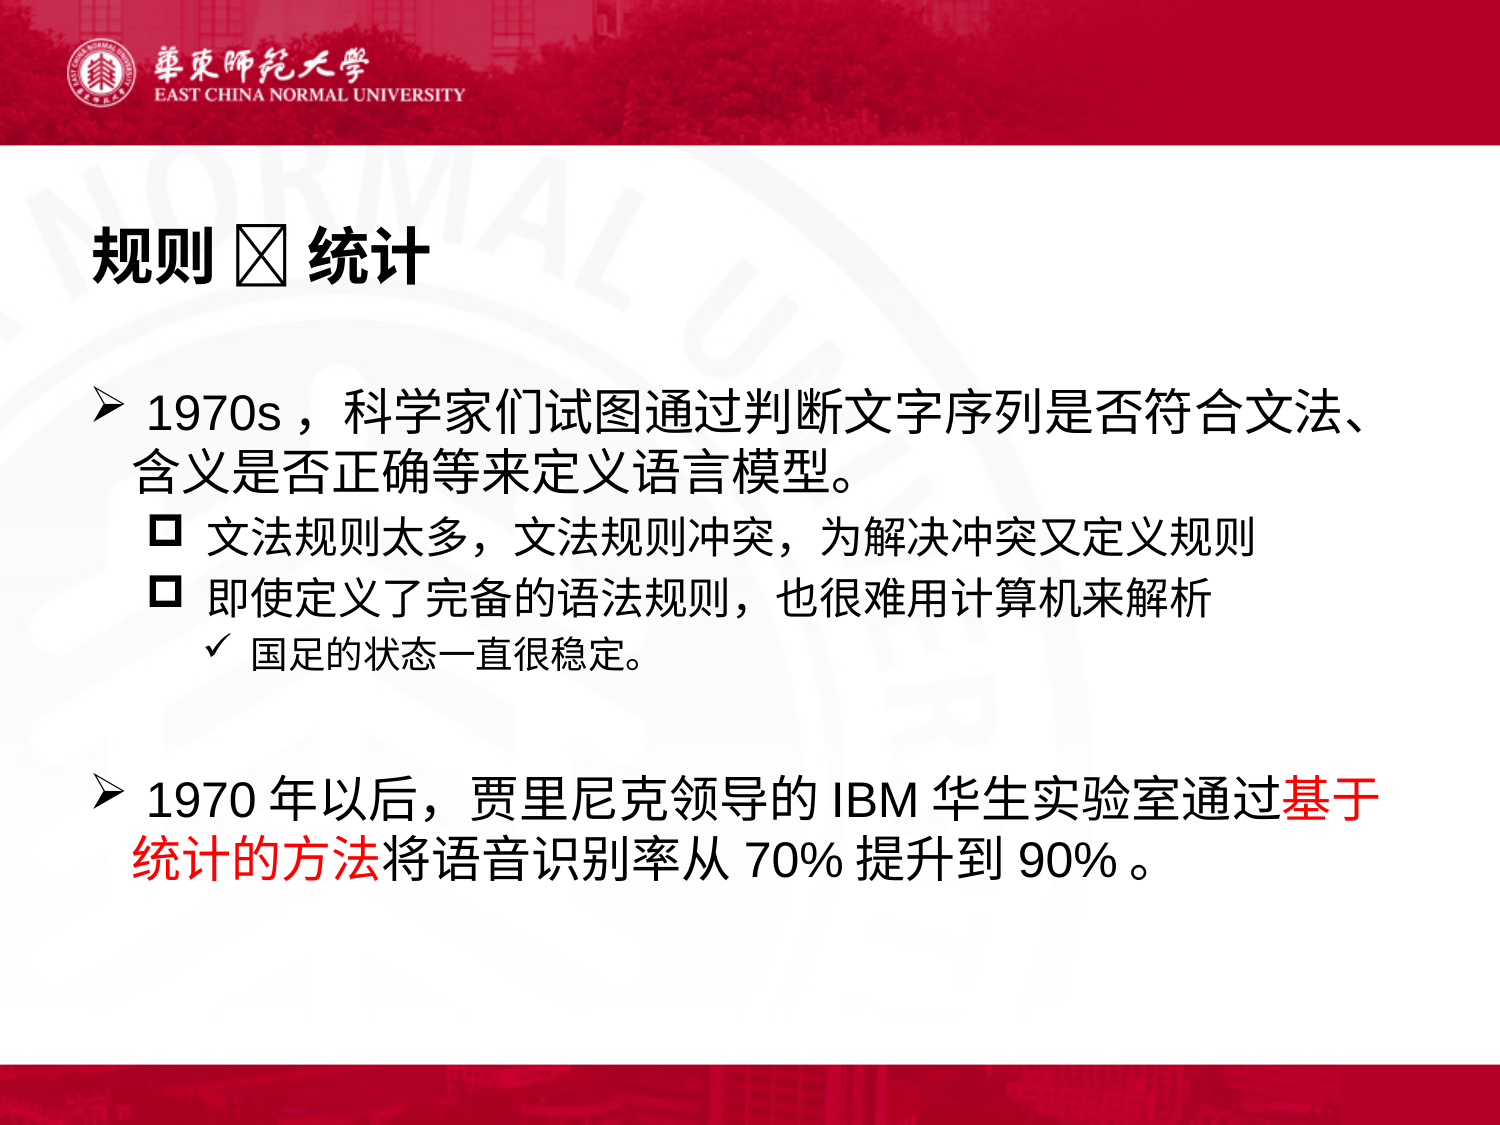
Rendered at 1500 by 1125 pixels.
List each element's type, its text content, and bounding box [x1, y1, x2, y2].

title 规则  统计 [76, 160, 1428, 349]
picture [0, 0, 1500, 1125]
list 1970s，科学家们试图通过判断文字序列是否符合文法、含义是否正确等来定义语言模型。 文法规则太多，文法规则冲突，为解决冲突又定义规则 即使定义了完备的语法规则，也很难用计算机来解析 国足的状态一直很稳定。 1970年以后，贾里尼克领导的IBM华生实验室通过基于统计的方法将语音识别率从70%提升到90%。 [74, 373, 1426, 1006]
